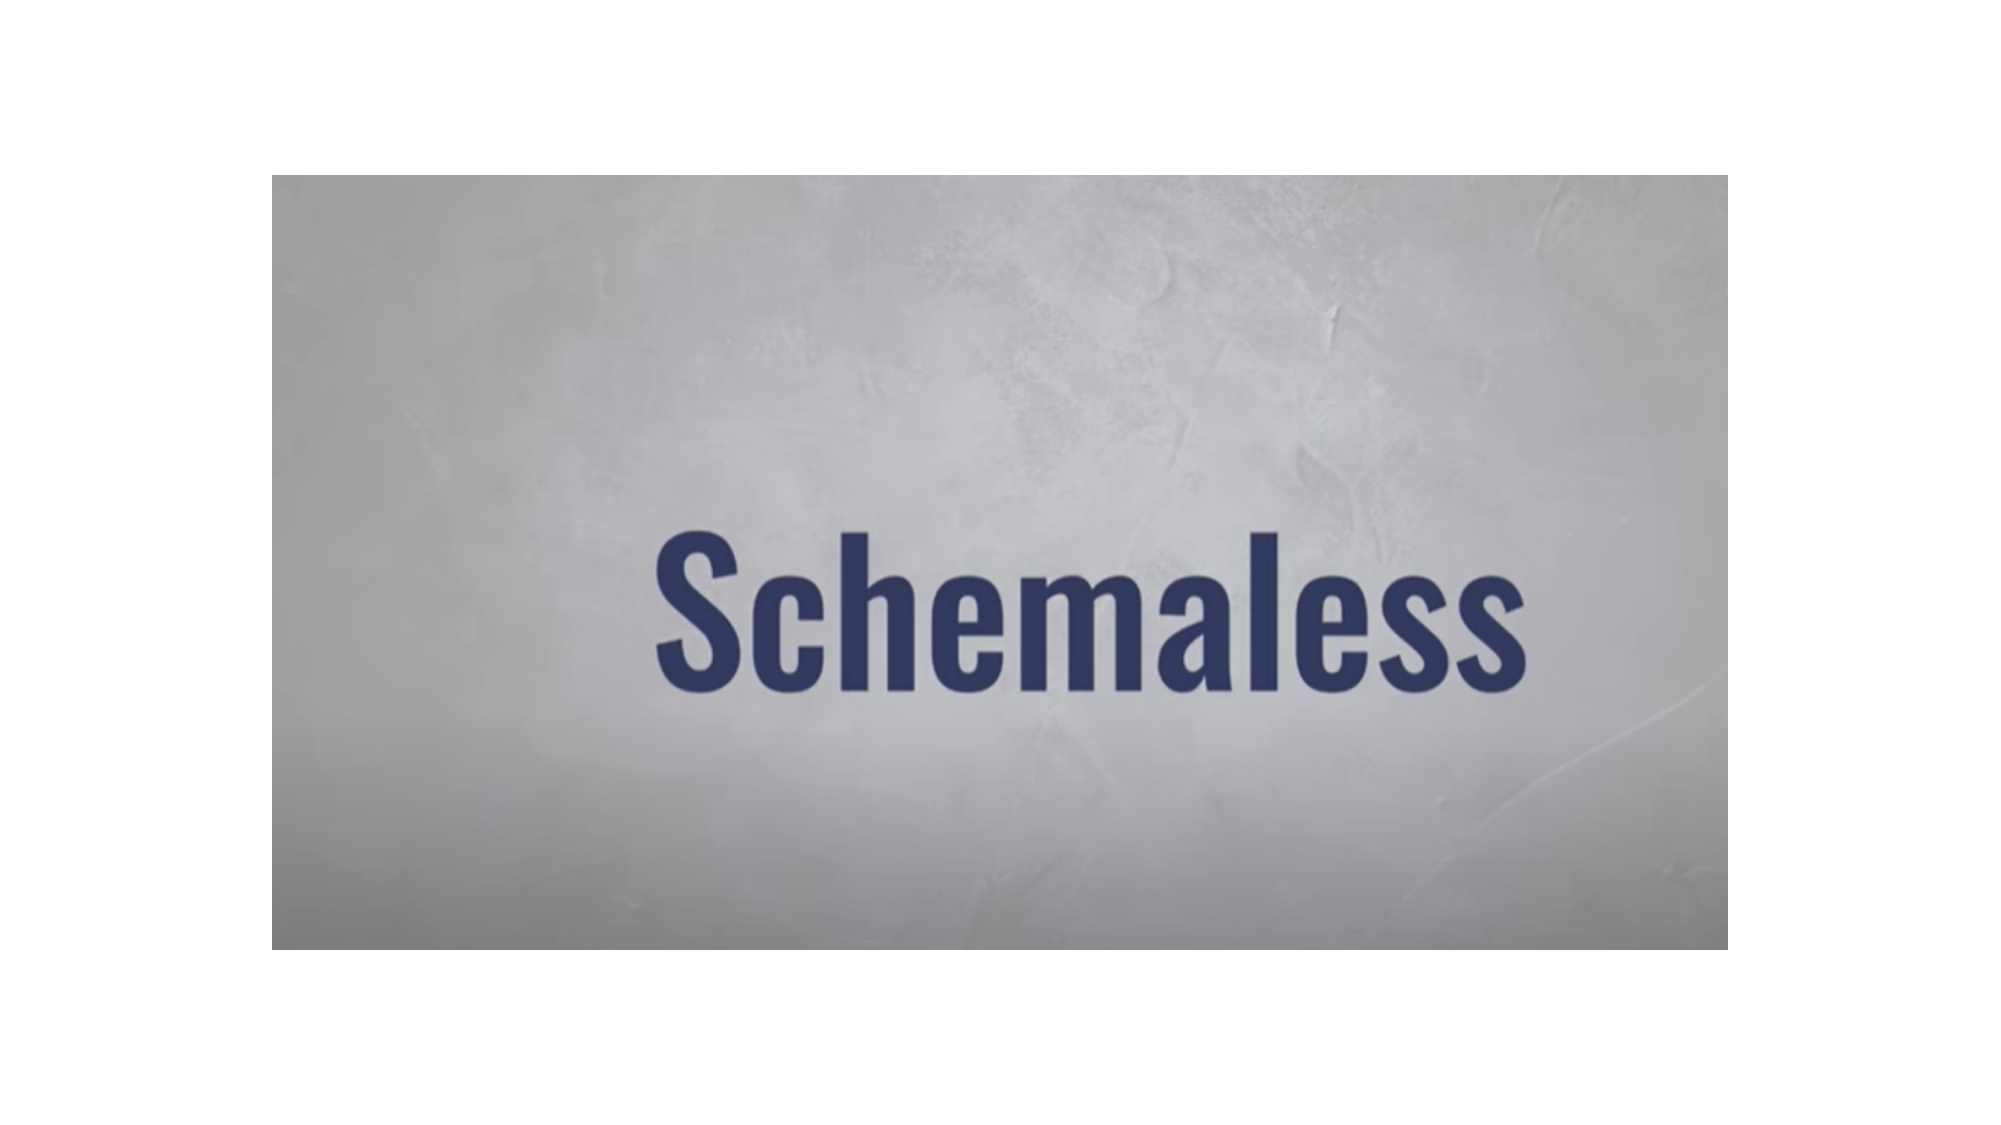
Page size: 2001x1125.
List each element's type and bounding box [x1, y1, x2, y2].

picture [272, 175, 1728, 950]
